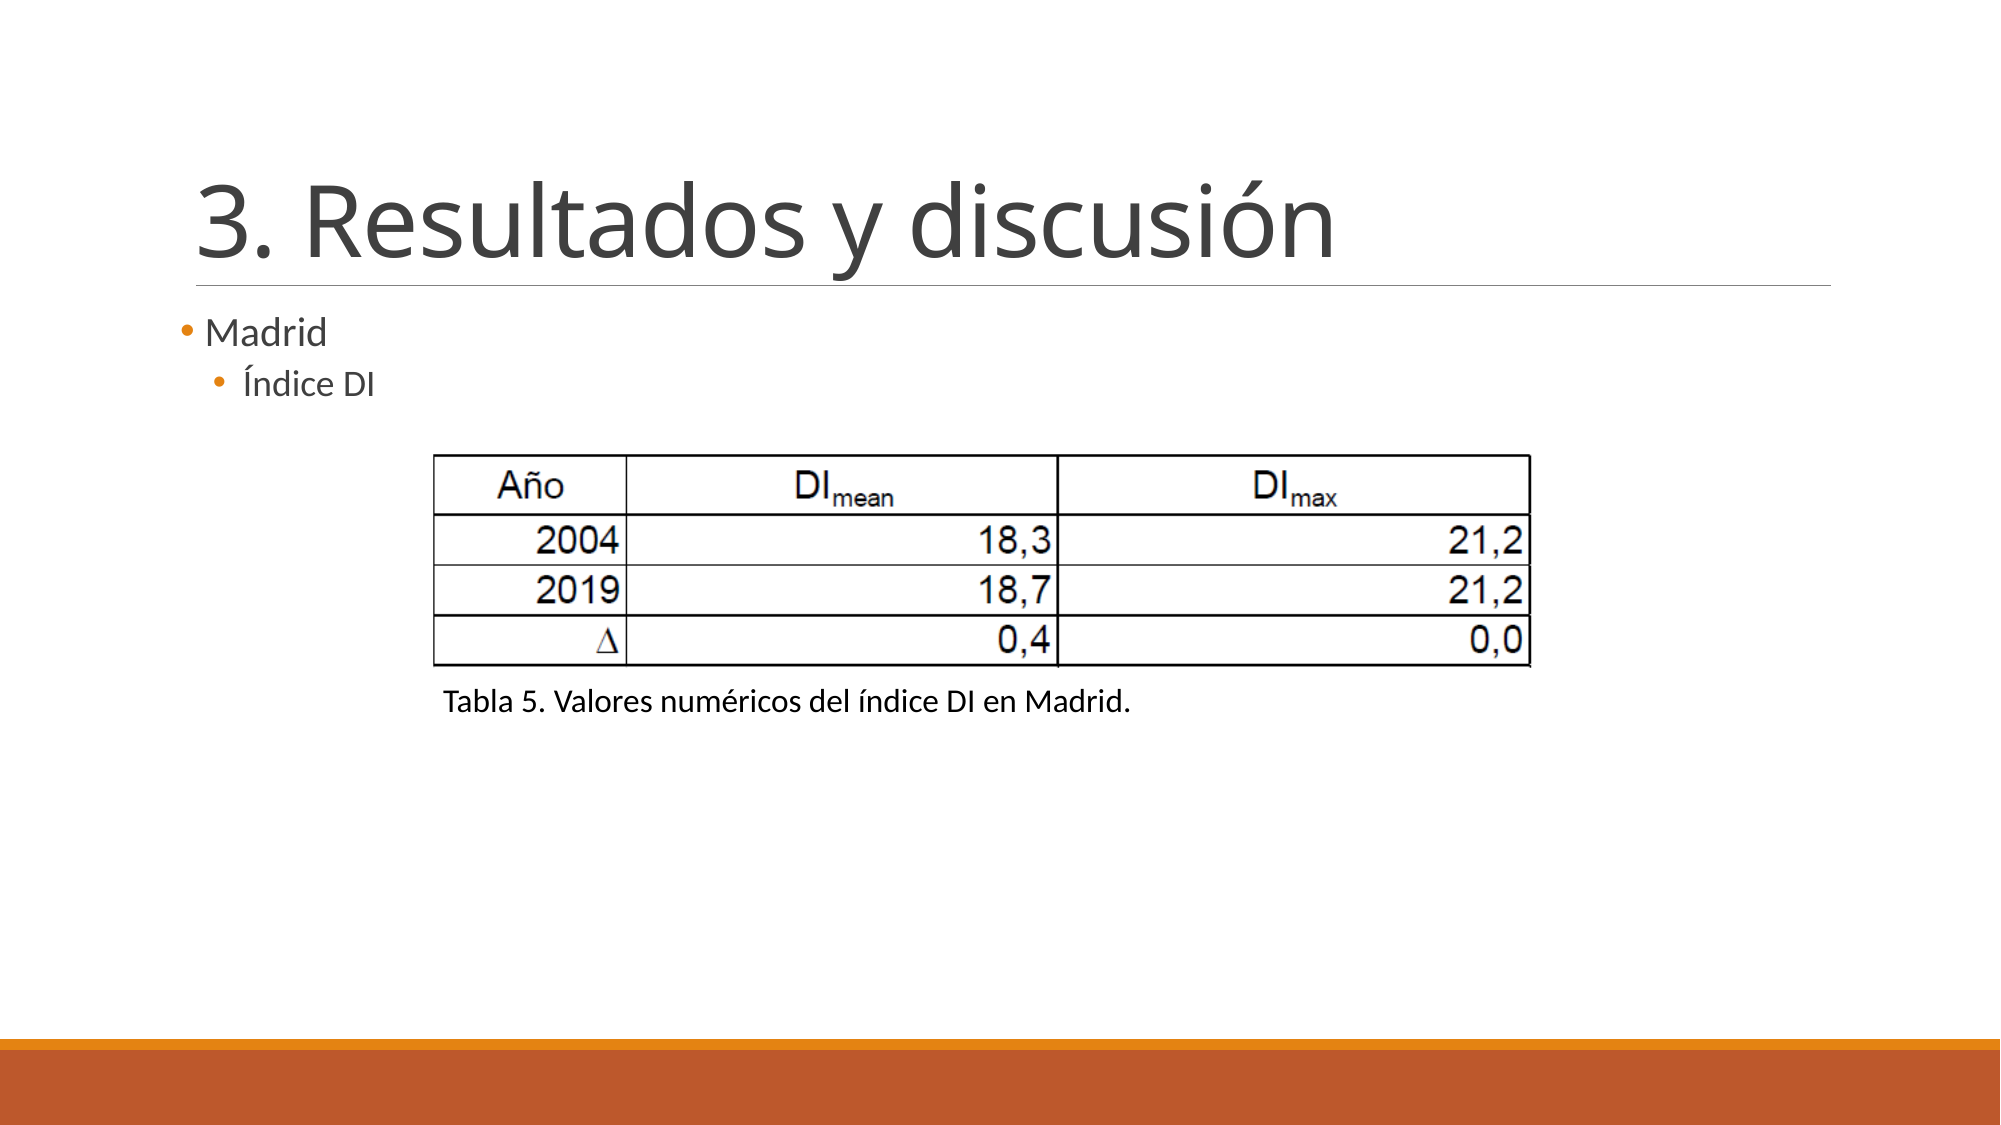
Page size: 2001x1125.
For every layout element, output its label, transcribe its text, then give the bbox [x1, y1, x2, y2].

list Madrid Índice DI [180, 302, 1830, 963]
picture [427, 453, 1543, 672]
title 3. Resultados y discusión [180, 47, 1830, 285]
text_box Tabla 5. Valores numéricos del índice DI en Madrid. [428, 679, 1542, 726]
